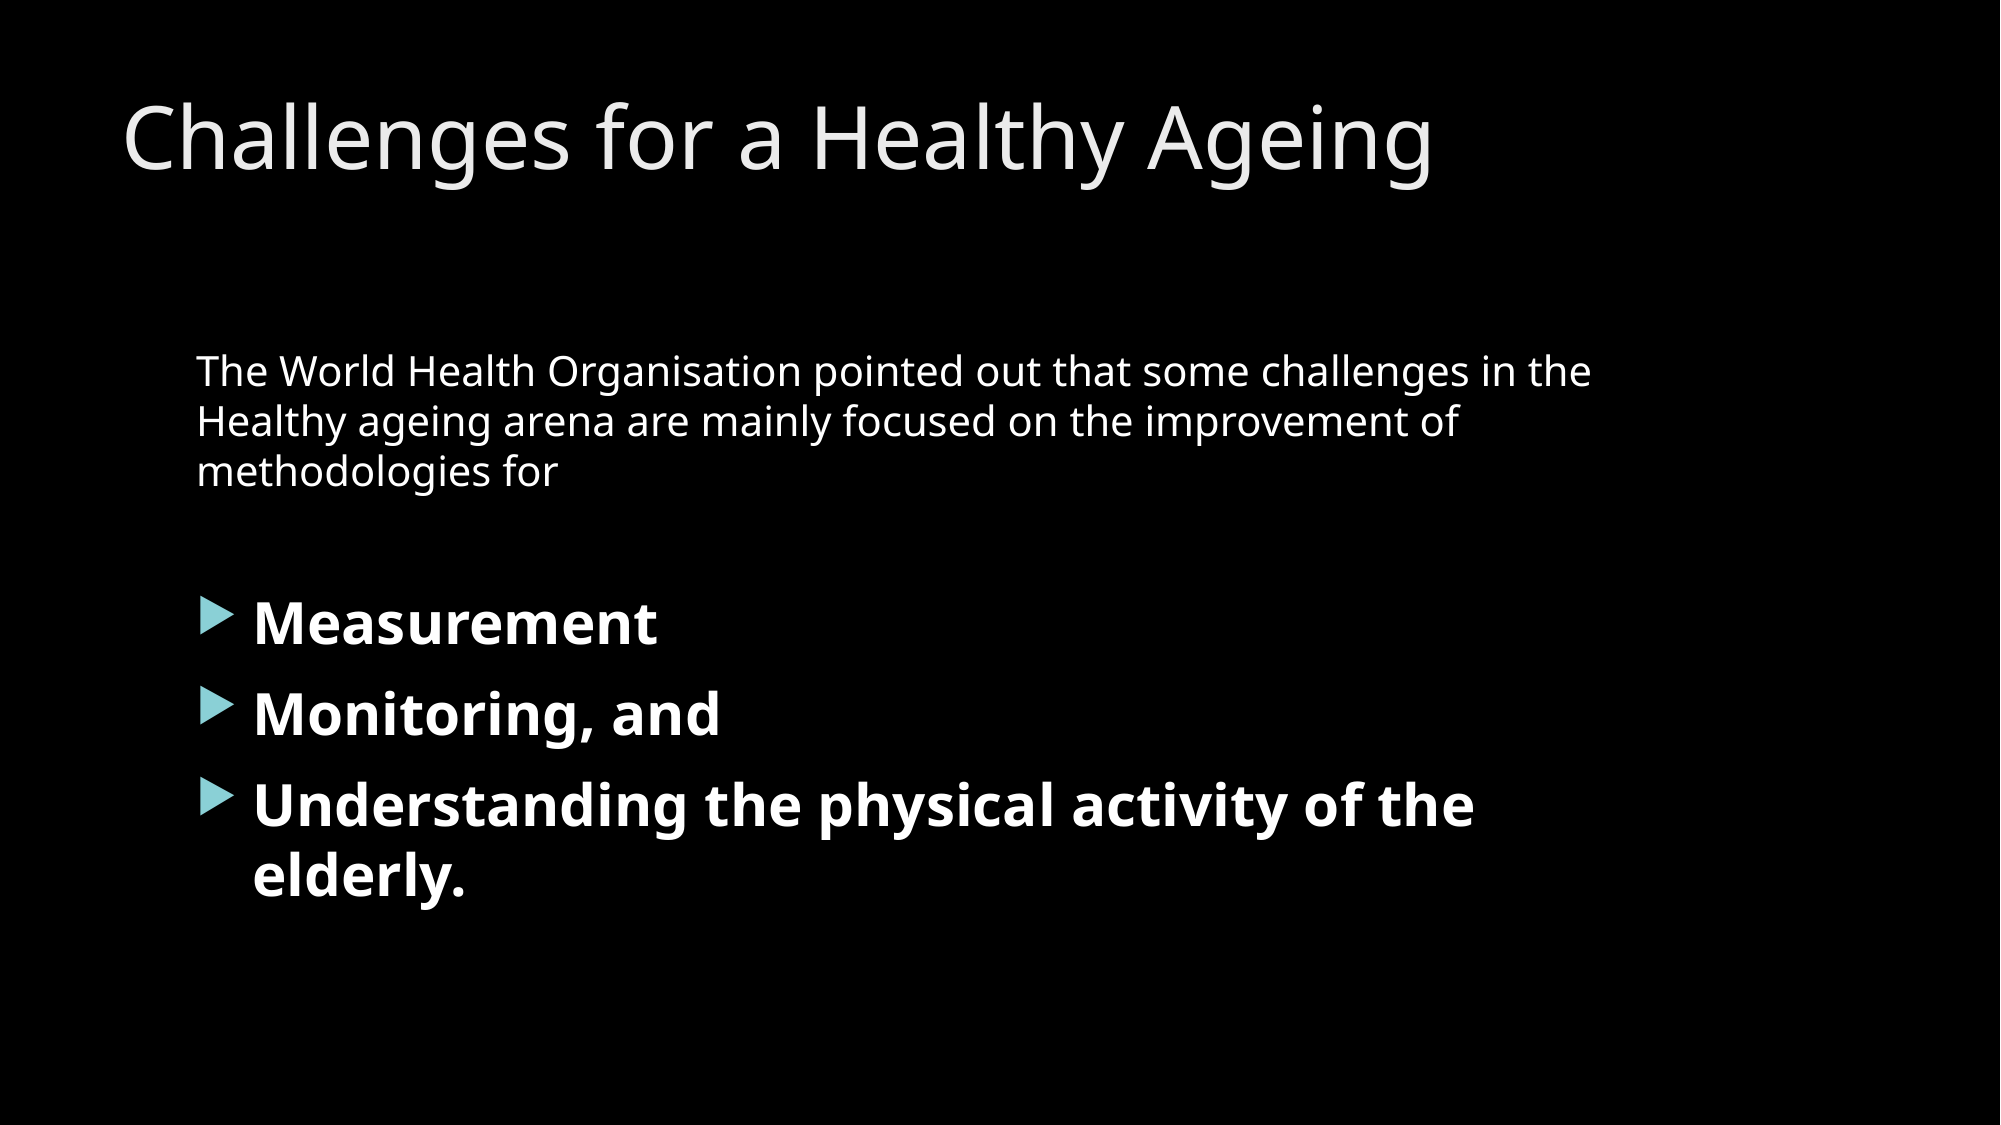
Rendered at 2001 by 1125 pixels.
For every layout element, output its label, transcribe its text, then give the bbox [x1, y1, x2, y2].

title Challenges for a Healthy Ageing [106, 74, 1649, 304]
list The World Health Organisation pointed out that some challenges in the Healthy ageing arena are mainly focused on the improvement of methodologies for Measurement Monitoring, and Understanding the physical activity of the elderly. [181, 336, 1649, 1025]
